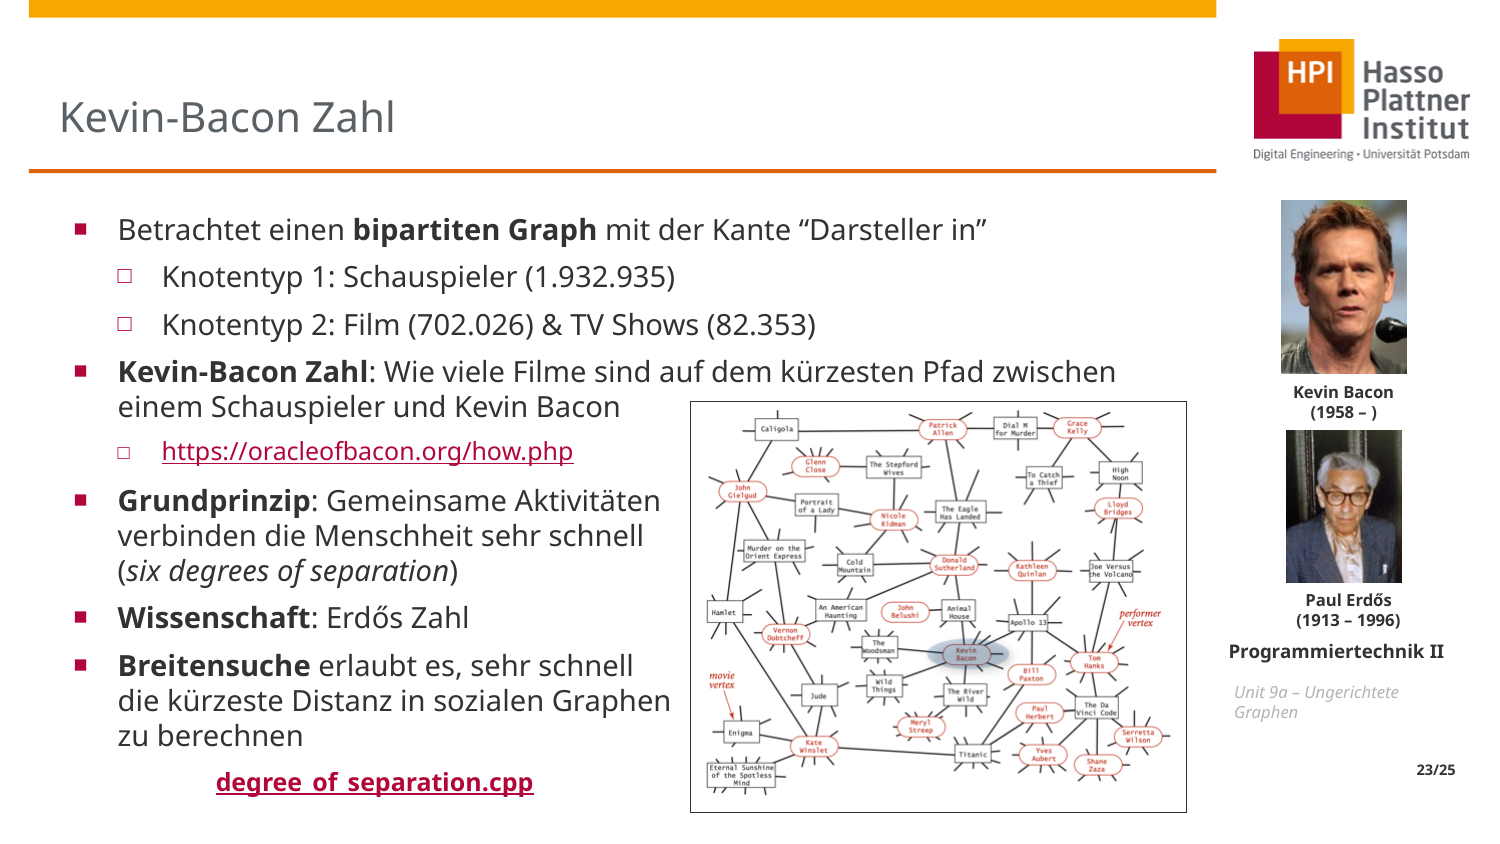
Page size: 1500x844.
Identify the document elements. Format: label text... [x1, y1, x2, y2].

text_box Paul Erdős (1913 – 1996) [1262, 582, 1435, 639]
picture [690, 401, 1188, 813]
text_box degree_of_separation.cpp [182, 759, 568, 808]
picture [1286, 429, 1402, 583]
picture [1254, 39, 1470, 161]
list Betrachtet einen bipartiten Graph mit der Kante “Darsteller in” Knotentyp 1: Schauspieler (1.932.935) Knotentyp 2: Film (702.026) & TV Shows (82.353) Kevin-Bacon Zahl: Wie viele Filme sind auf dem kürzesten Pfad zwischen einem Schauspieler und Kevin Bacon https://oracleofbacon.org/how.php Grundprinzip: Gemeinsame Aktivitäten verbinden die Menschheit sehr schnell (six degrees of separation) Wissenschaft: Erdős Zahl Breitensuche erlaubt es, sehr schnell die kürzeste Distanz in sozialen Graphen zu berechnen [58, 203, 1187, 800]
picture [1281, 200, 1407, 375]
text_box Kevin Bacon (1958 – ) [1258, 373, 1430, 430]
title Kevin-Bacon Zahl [58, 17, 1187, 170]
